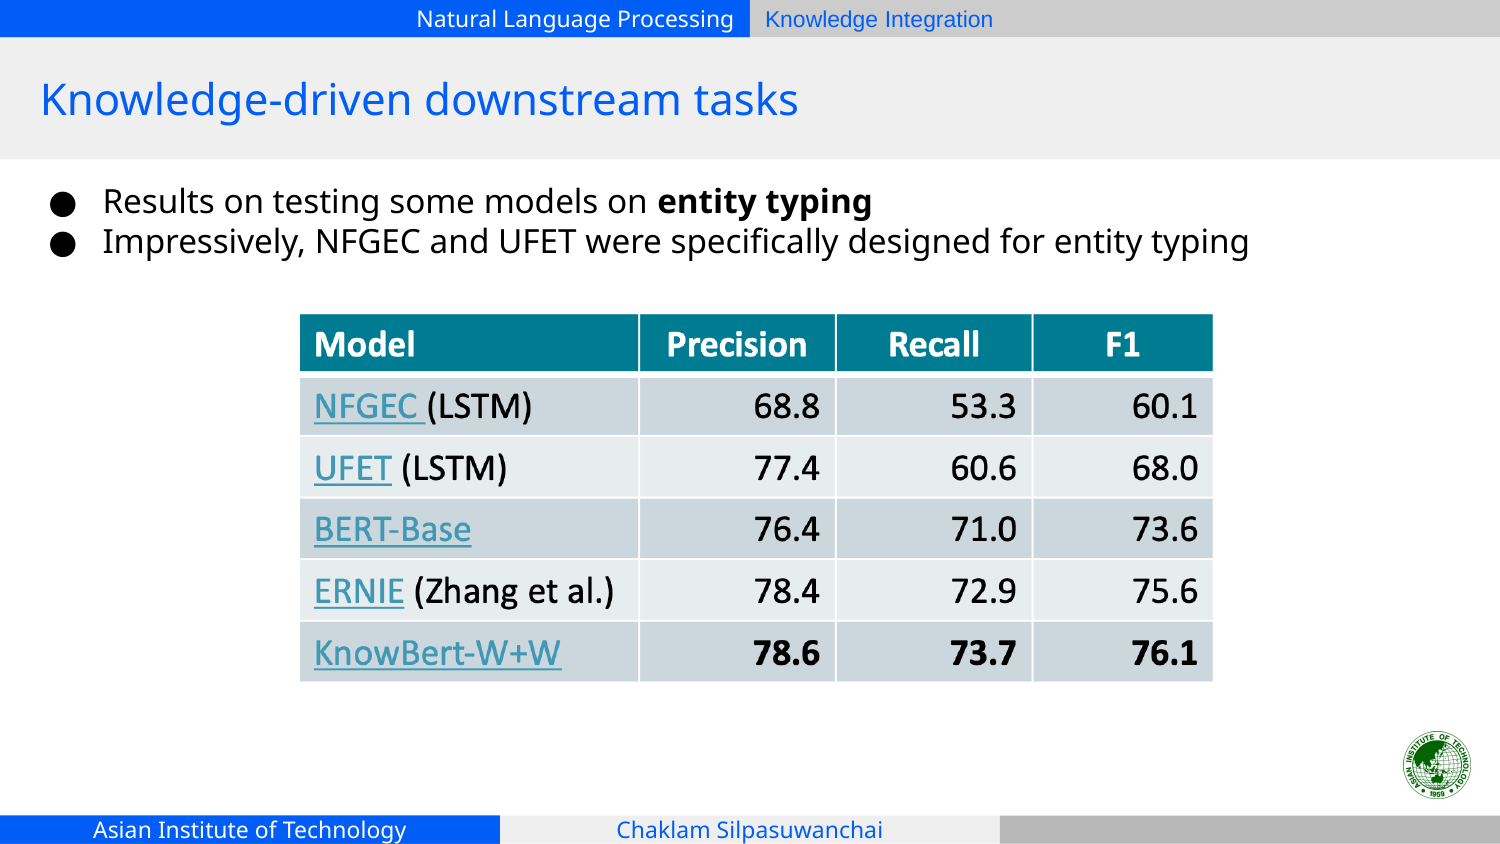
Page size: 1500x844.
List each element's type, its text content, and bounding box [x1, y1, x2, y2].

title Knowledge-driven downstream tasks [24, 37, 1475, 160]
list Results on testing some models on entity typing Impressively, NFGEC and UFET were specifically designed for entity typing [12, 165, 1500, 244]
picture [292, 307, 1220, 692]
picture [1403, 731, 1471, 799]
